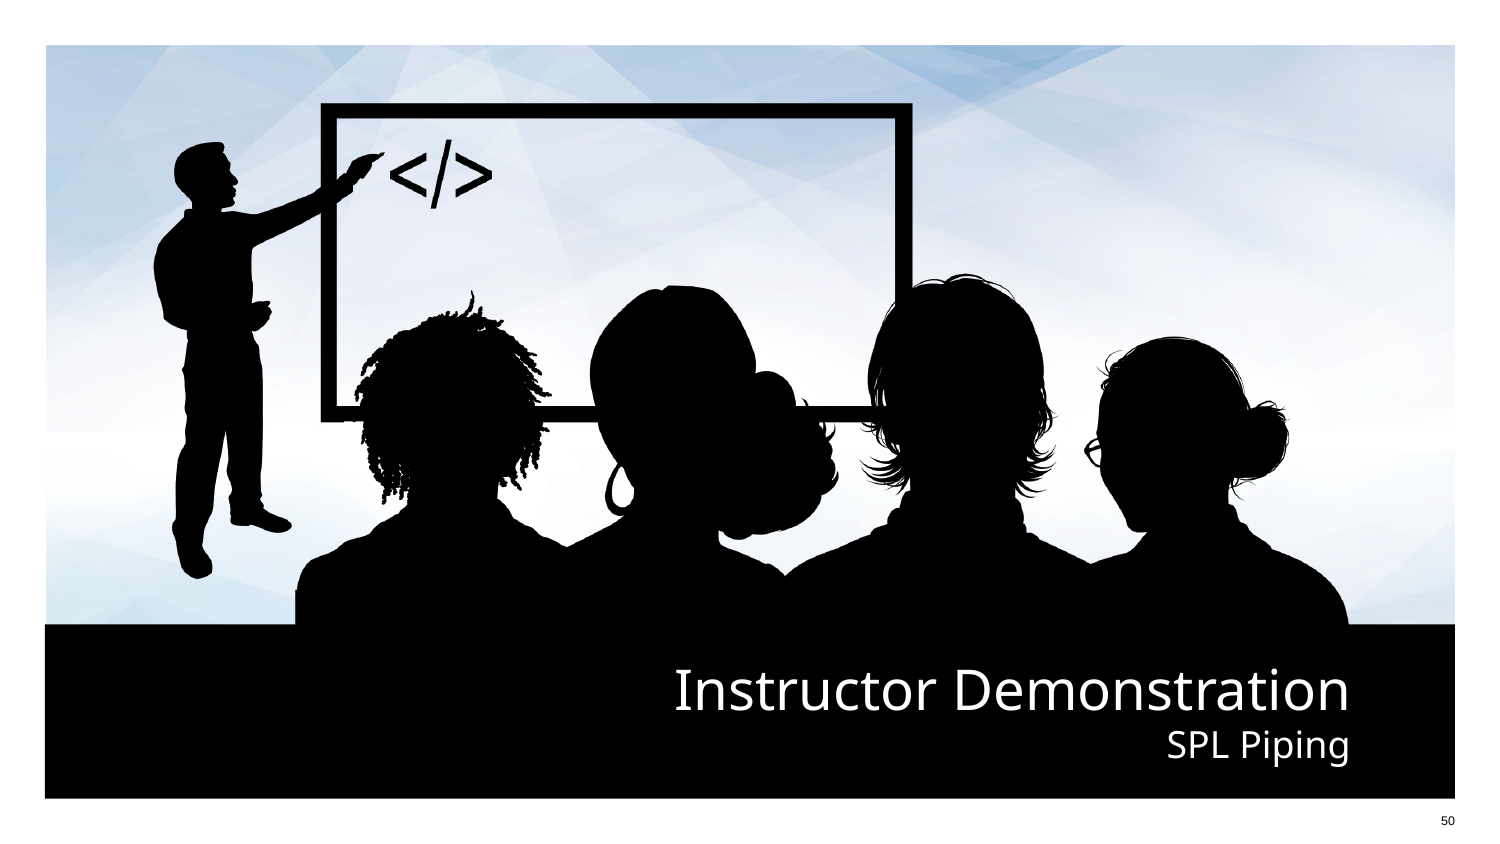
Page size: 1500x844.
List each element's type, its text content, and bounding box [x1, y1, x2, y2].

title SPL Piping [0, 719, 1500, 799]
text_box 50 [1411, 813, 1455, 831]
picture [45, 0, 1468, 630]
